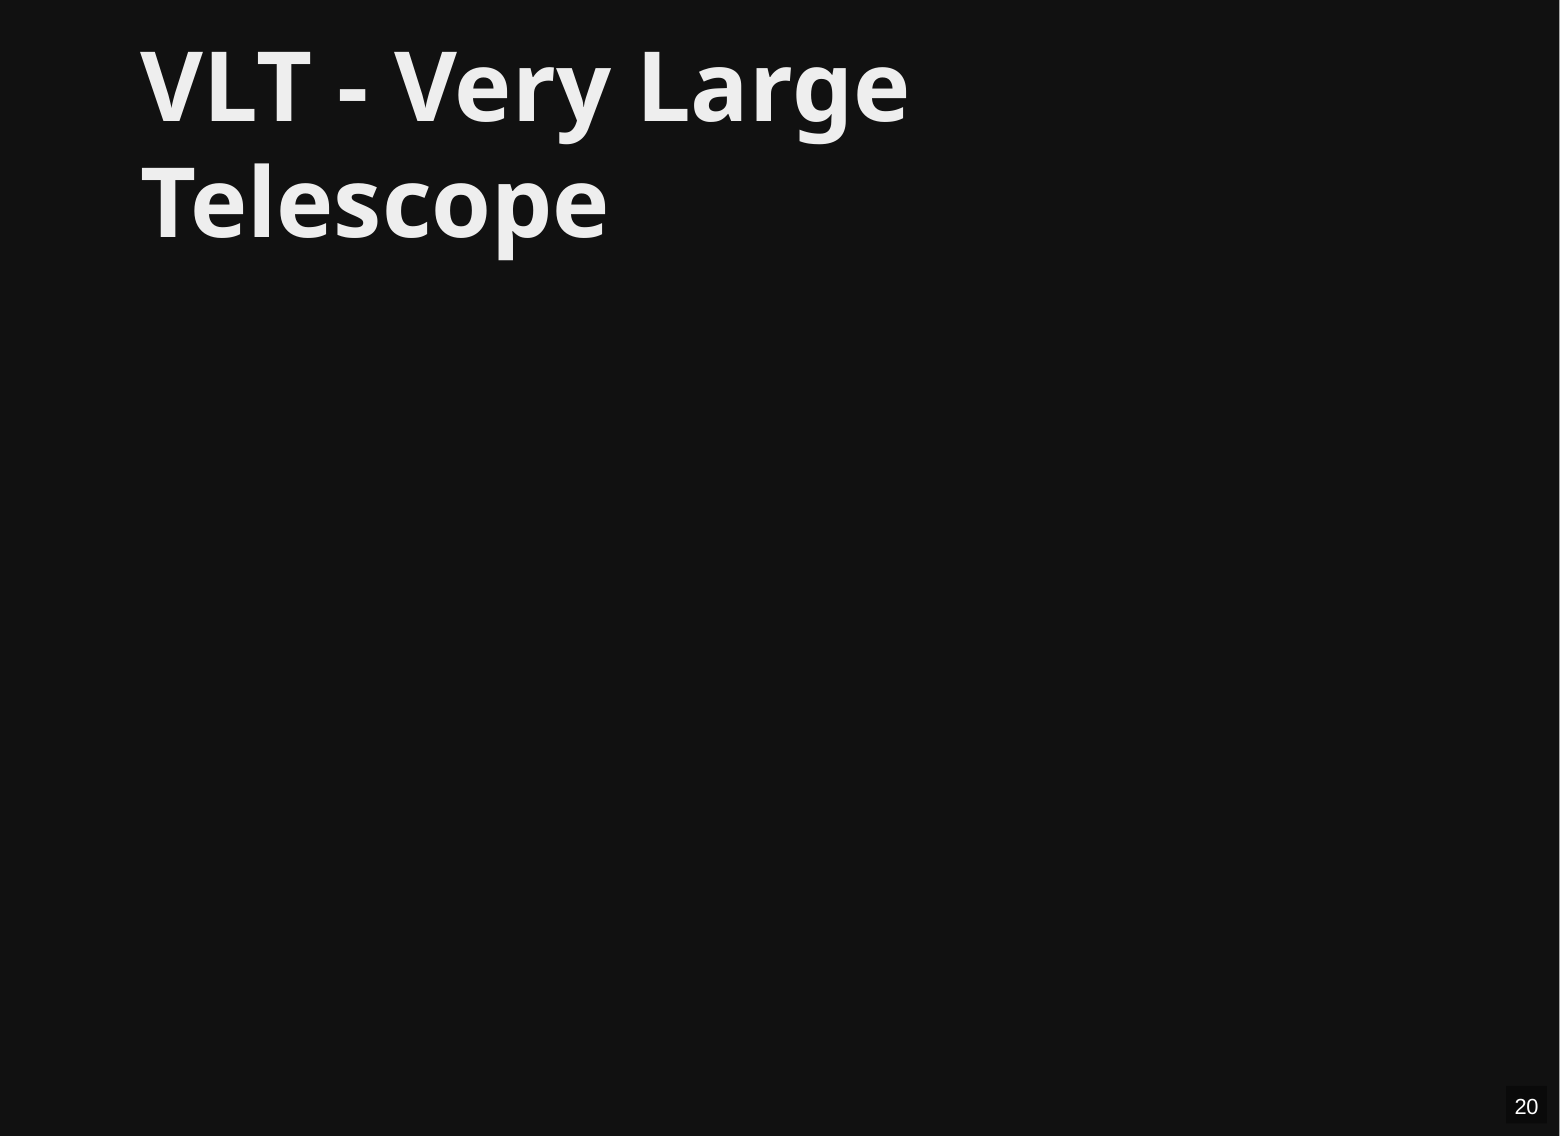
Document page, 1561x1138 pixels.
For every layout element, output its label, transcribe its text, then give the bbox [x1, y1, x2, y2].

text_box 20 [1514, 1092, 1539, 1117]
text_box VLT - Very Large Telescope [140, 24, 1348, 138]
text_box [1506, 1085, 1547, 1124]
text_box [0, 0, 1560, 1136]
